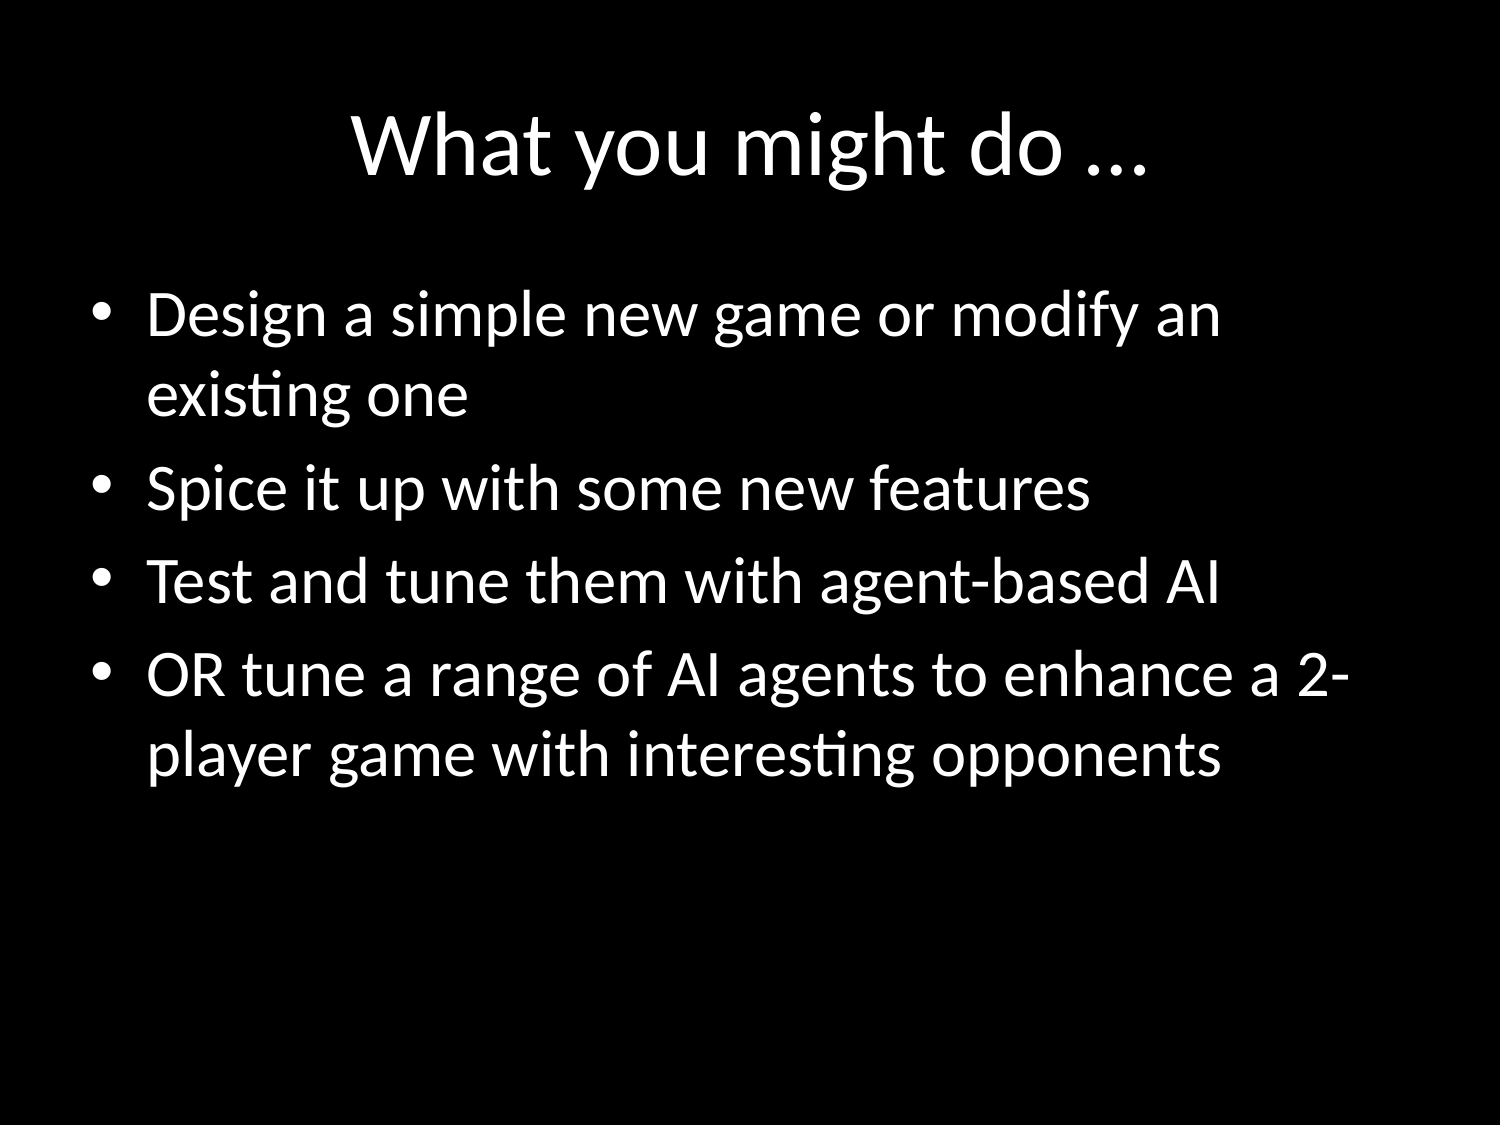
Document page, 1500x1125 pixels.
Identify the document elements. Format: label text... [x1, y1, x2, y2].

list Design a simple new game or modify an existing one Spice it up with some new features Test and tune them with agent-based AI OR tune a range of AI agents to enhance a 2-player game with interesting opponents [75, 262, 1425, 1005]
title What you might do … [75, 45, 1425, 233]
